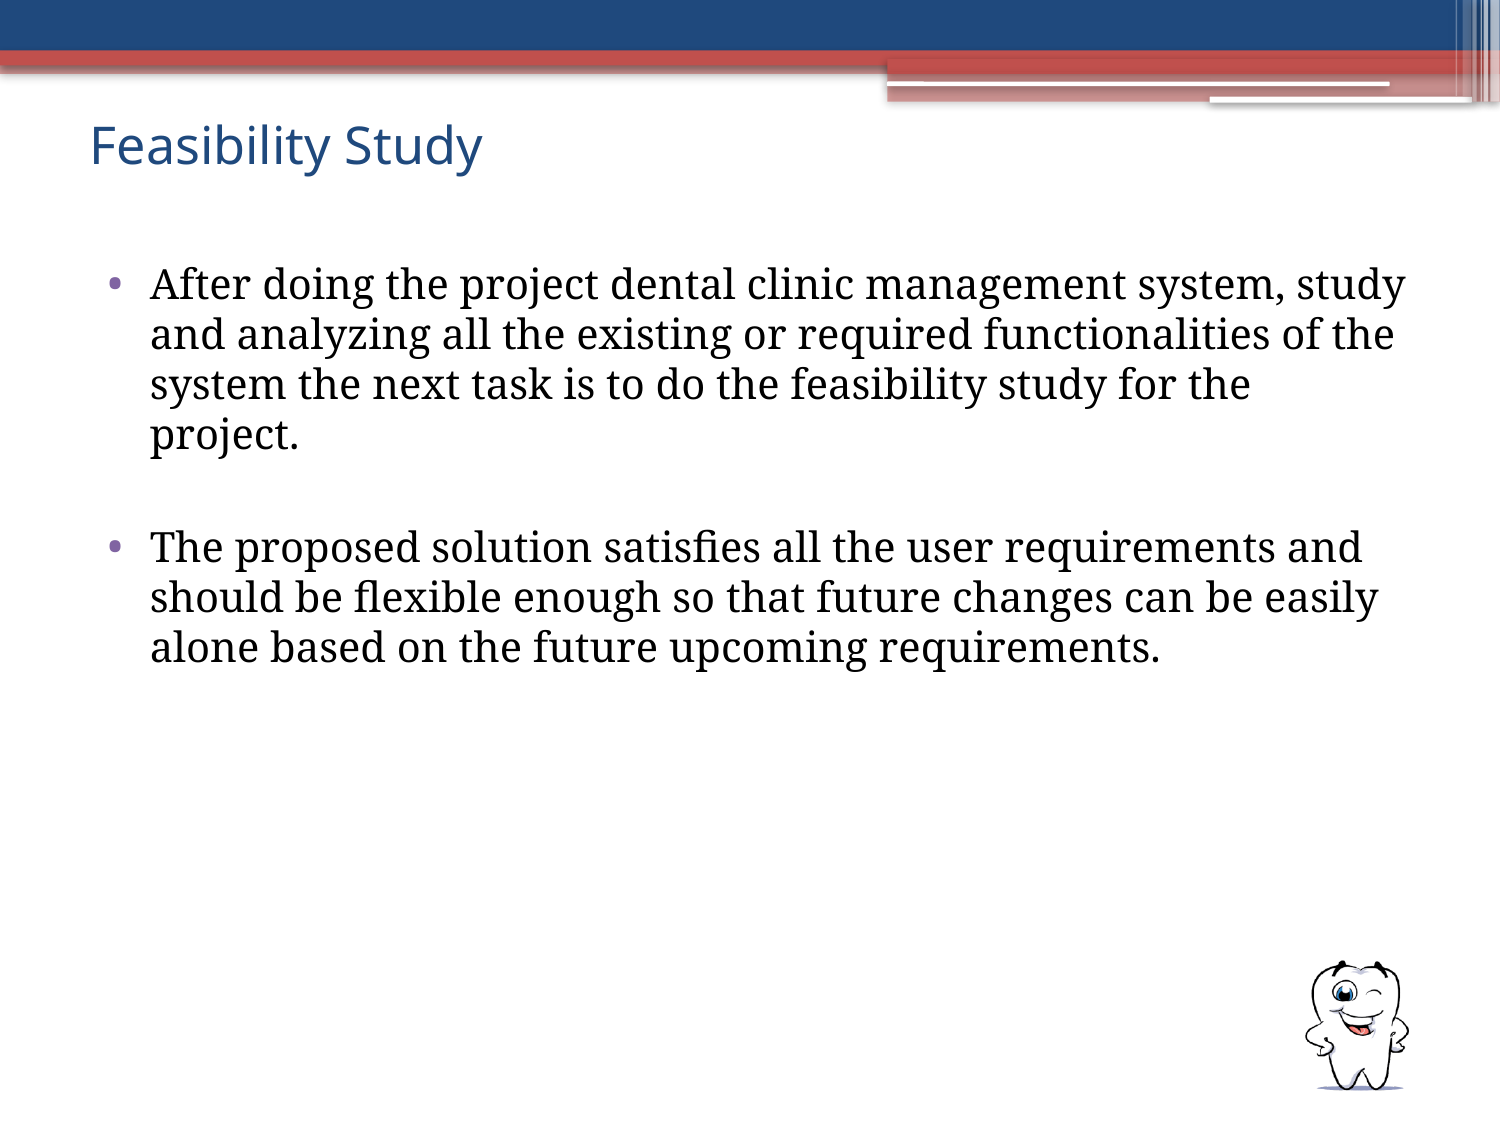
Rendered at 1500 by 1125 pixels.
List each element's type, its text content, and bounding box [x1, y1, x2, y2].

title Feasibility Study [75, 87, 1425, 249]
picture [1262, 934, 1454, 1125]
list After doing the project dental clinic management system, study and analyzing all the existing or required functionalities of the system the next task is to do the feasibility study for the project. The proposed solution satisfies all the user requirements and should be flexible enough so that future changes can be easily alone based on the future upcoming requirements. [75, 249, 1425, 1079]
